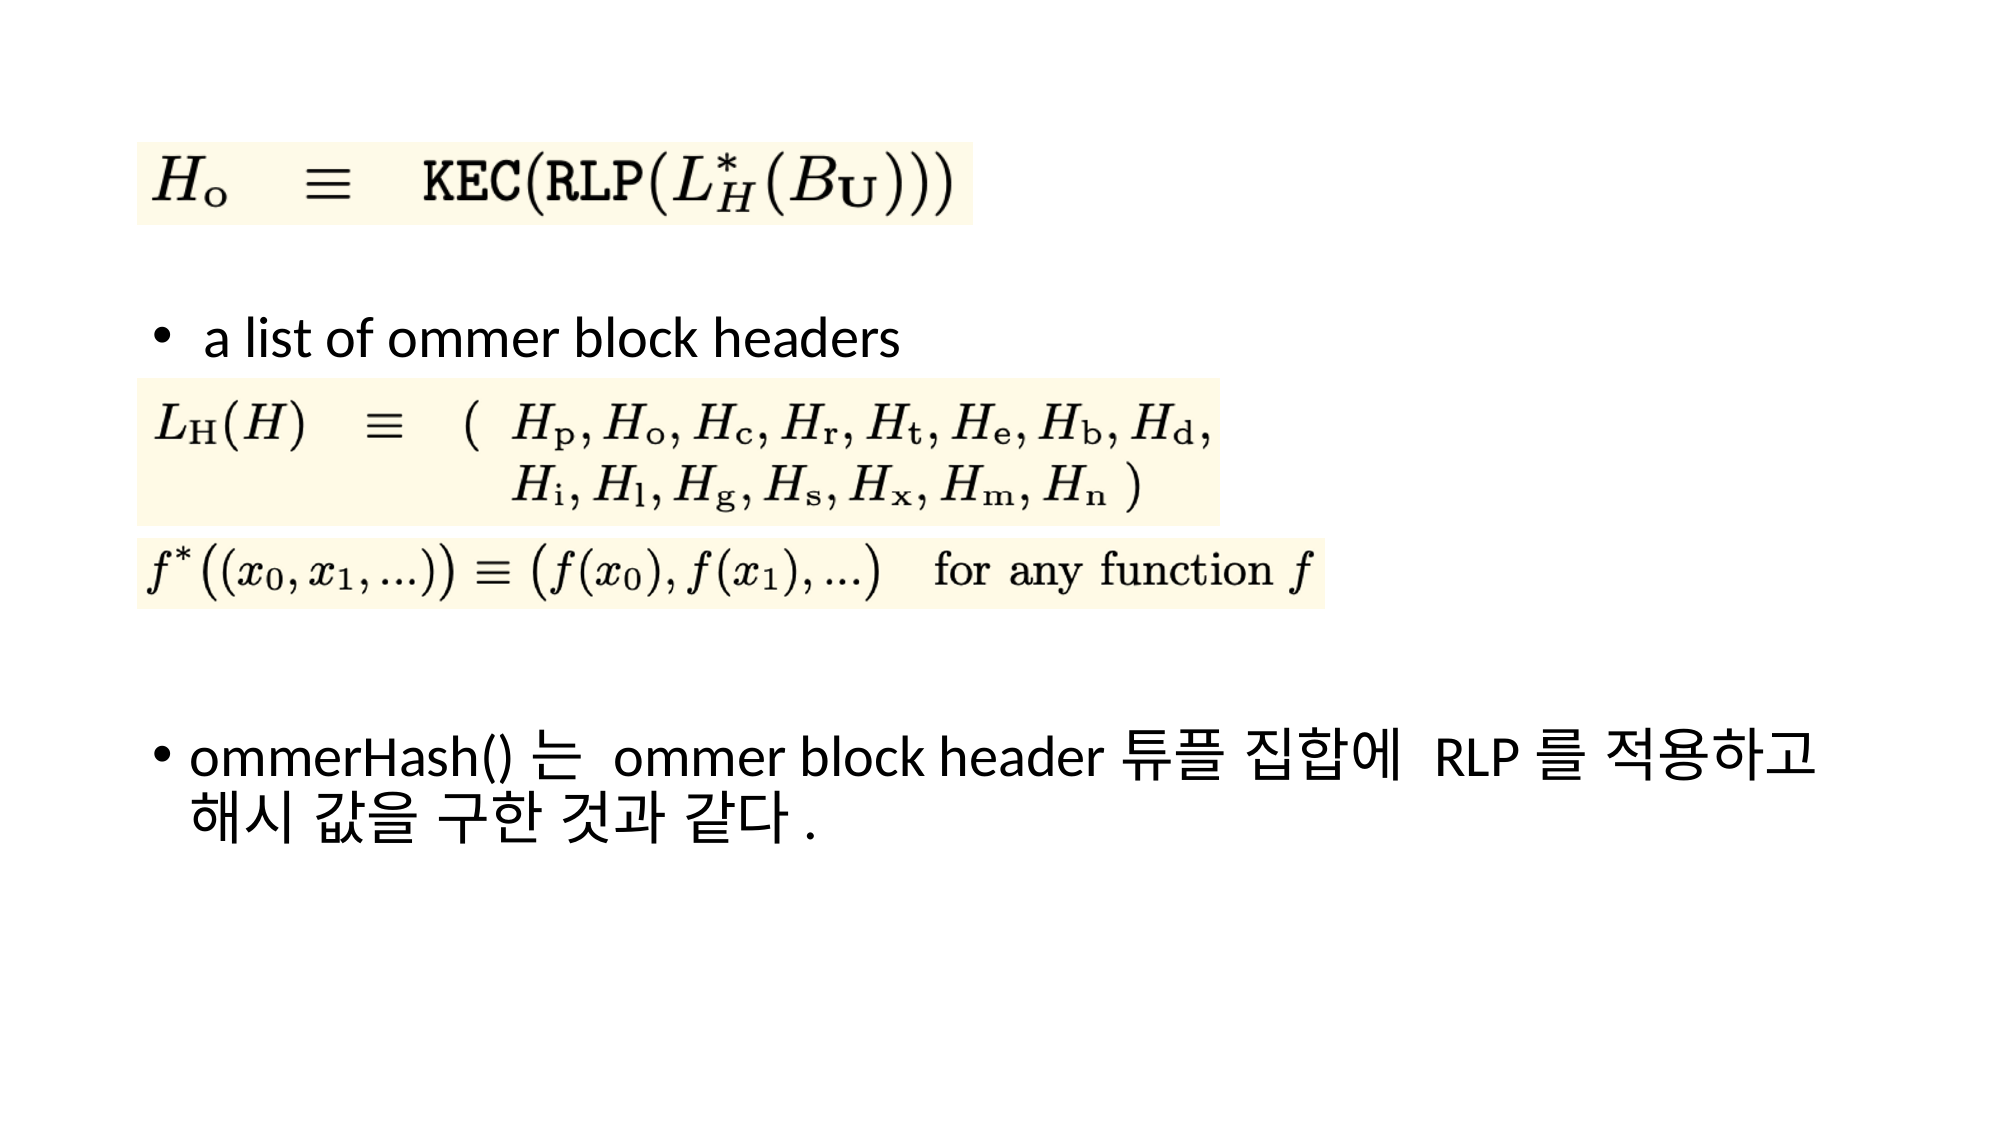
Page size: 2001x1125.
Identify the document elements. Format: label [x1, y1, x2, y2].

picture [137, 378, 1220, 526]
picture [137, 142, 973, 225]
picture [137, 538, 1325, 609]
